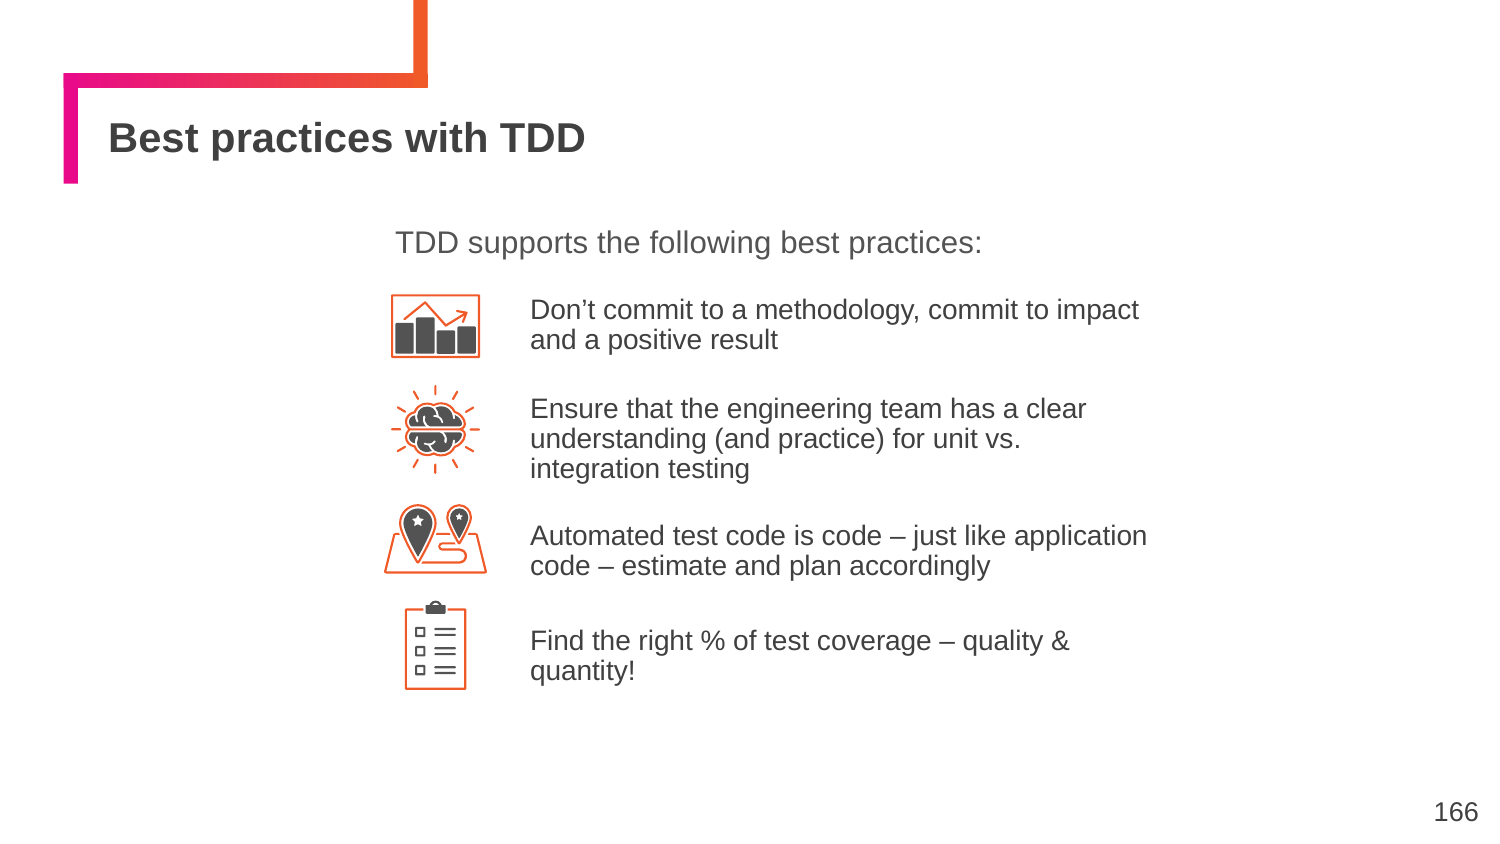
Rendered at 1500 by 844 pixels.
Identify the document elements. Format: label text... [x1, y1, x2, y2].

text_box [379, 373, 493, 485]
text_box Automated test code is code – just like application code – estimate and plan accordingly [516, 521, 1157, 580]
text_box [379, 485, 492, 588]
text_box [379, 269, 493, 372]
slide_number 166 [1403, 779, 1494, 844]
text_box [379, 588, 493, 702]
text_box Find the right % of test coverage – quality & quantity! [516, 626, 1157, 698]
text_box Ensure that the engineering team has a clear understanding (and practice) for unit vs. integration testing [516, 394, 1157, 496]
title Best practices with TDD [100, 117, 1455, 169]
text_box TDD supports the following best practices: [384, 204, 1157, 277]
text_box Don’t commit to a methodology, commit to impact and a positive result [516, 295, 1157, 353]
